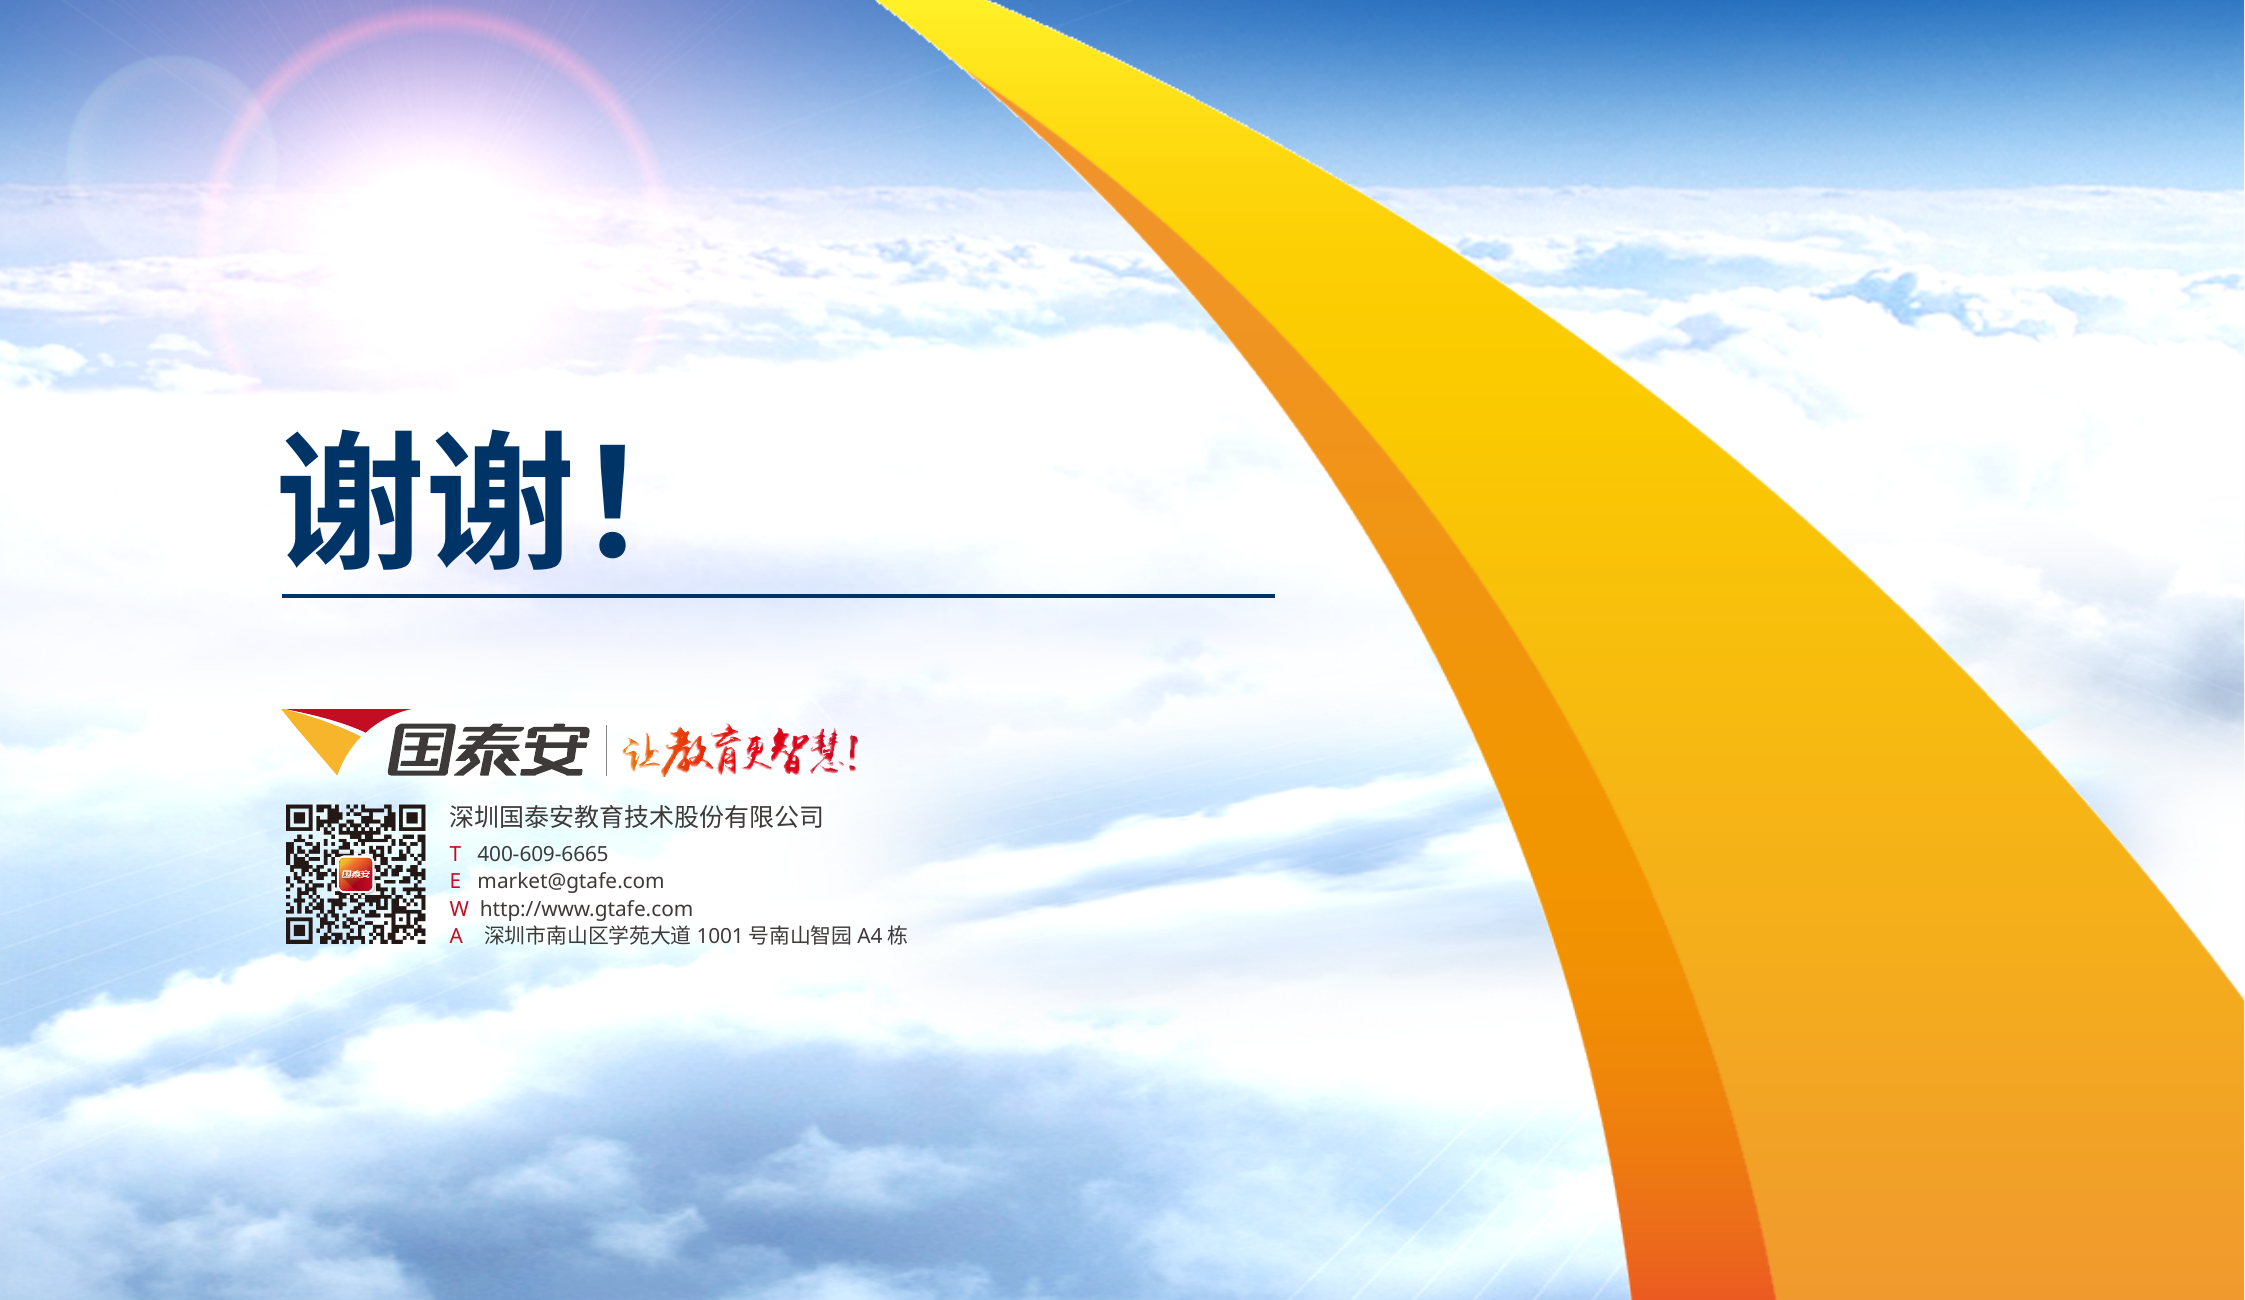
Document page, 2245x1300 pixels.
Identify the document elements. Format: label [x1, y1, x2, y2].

text_box [275, 708, 968, 957]
picture [0, 0, 2245, 1300]
